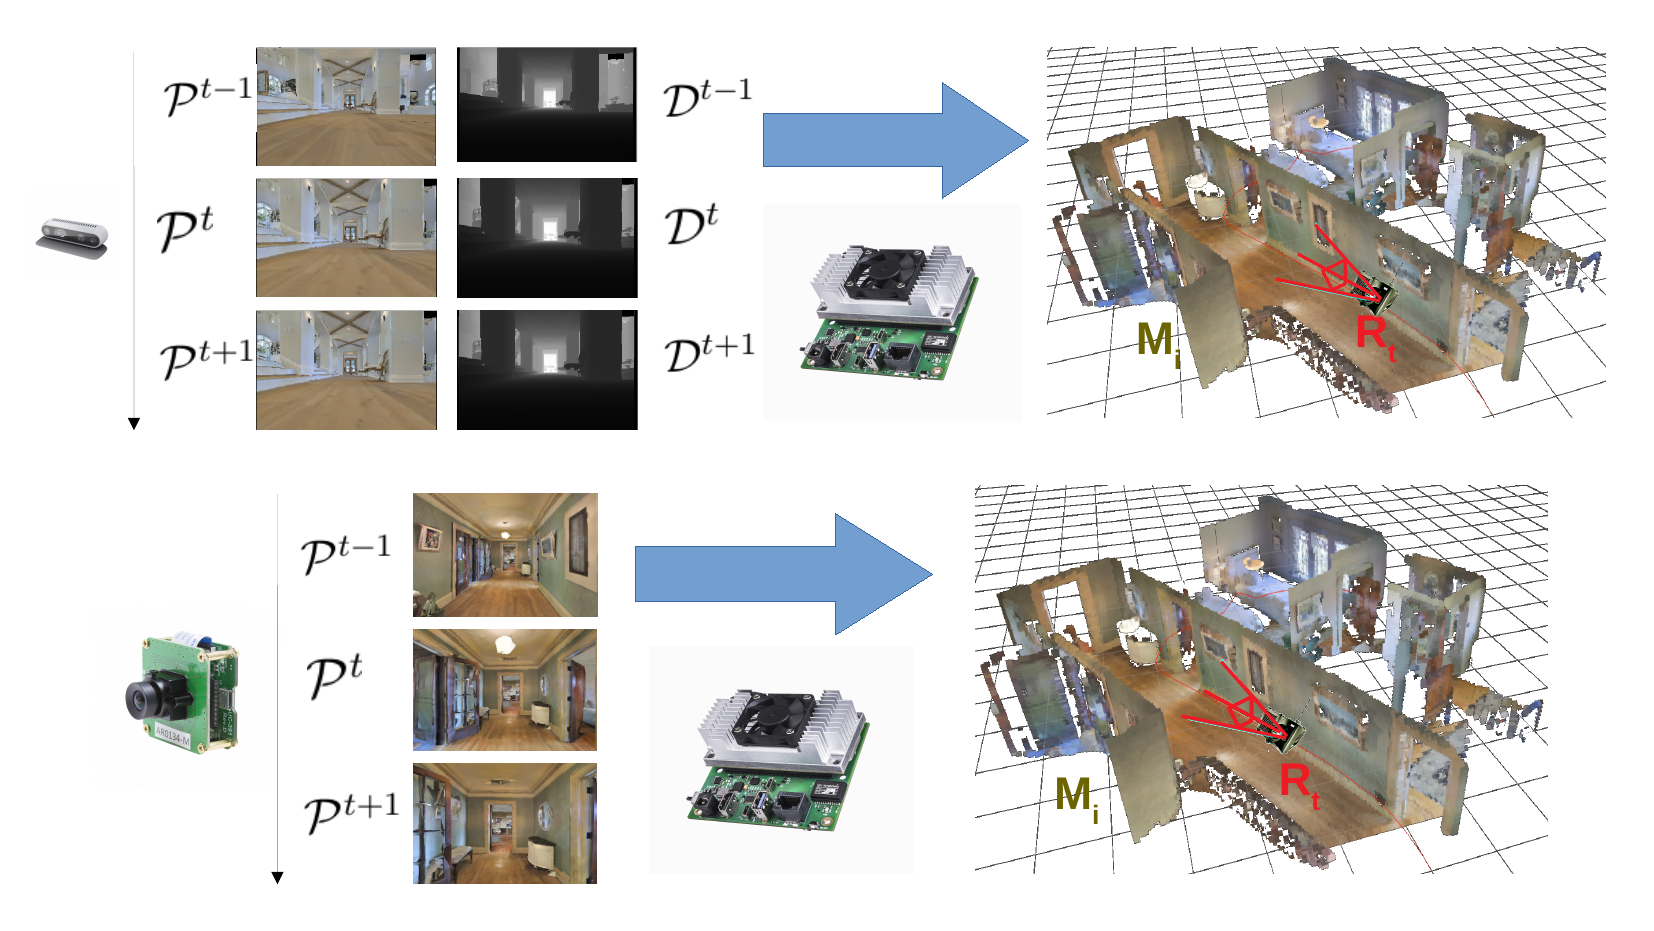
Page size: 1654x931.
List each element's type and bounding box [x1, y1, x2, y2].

text_box [127, 51, 141, 431]
picture [1047, 46, 1606, 419]
picture [649, 646, 915, 874]
picture [763, 203, 1022, 421]
picture [457, 178, 638, 298]
picture [975, 485, 1548, 875]
picture [413, 628, 597, 752]
picture [661, 190, 726, 279]
picture [413, 493, 598, 617]
picture [295, 520, 396, 591]
picture [157, 200, 213, 262]
text_box [271, 794, 284, 885]
picture [151, 310, 437, 430]
picture [657, 323, 761, 403]
picture [306, 647, 362, 709]
picture [660, 68, 761, 148]
picture [457, 310, 638, 430]
picture [457, 46, 638, 162]
picture [294, 779, 402, 851]
picture [413, 763, 597, 885]
picture [255, 178, 437, 297]
picture [29, 188, 119, 278]
text_box [763, 82, 1029, 199]
text_box [635, 513, 933, 635]
picture [157, 46, 436, 167]
picture [94, 605, 281, 787]
